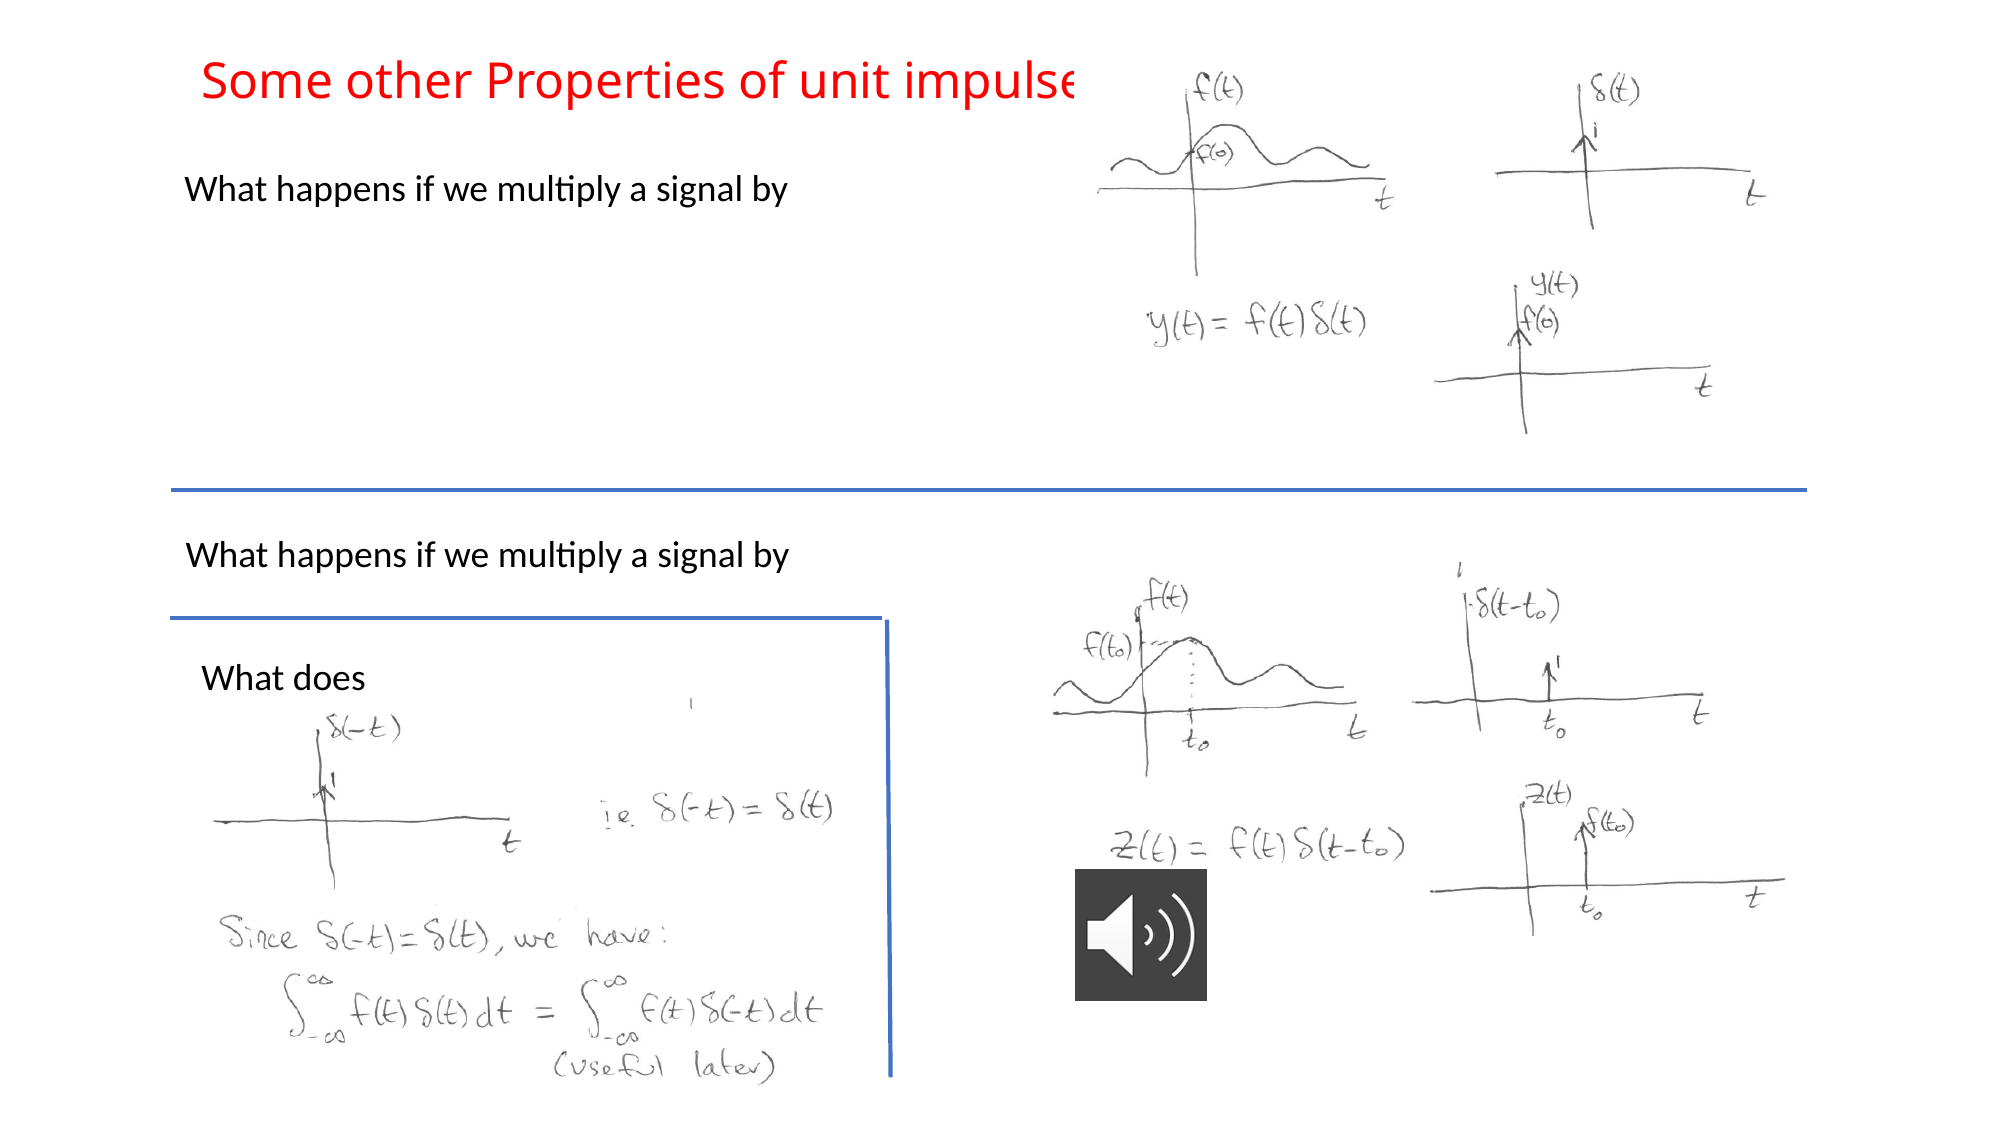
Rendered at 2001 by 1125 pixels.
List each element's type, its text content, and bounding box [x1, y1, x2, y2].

picture [1074, 48, 1777, 434]
picture [203, 698, 852, 1104]
title Some other Properties of unit impulses [186, 21, 1127, 143]
picture [1041, 562, 1800, 1002]
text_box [886, 619, 891, 1078]
